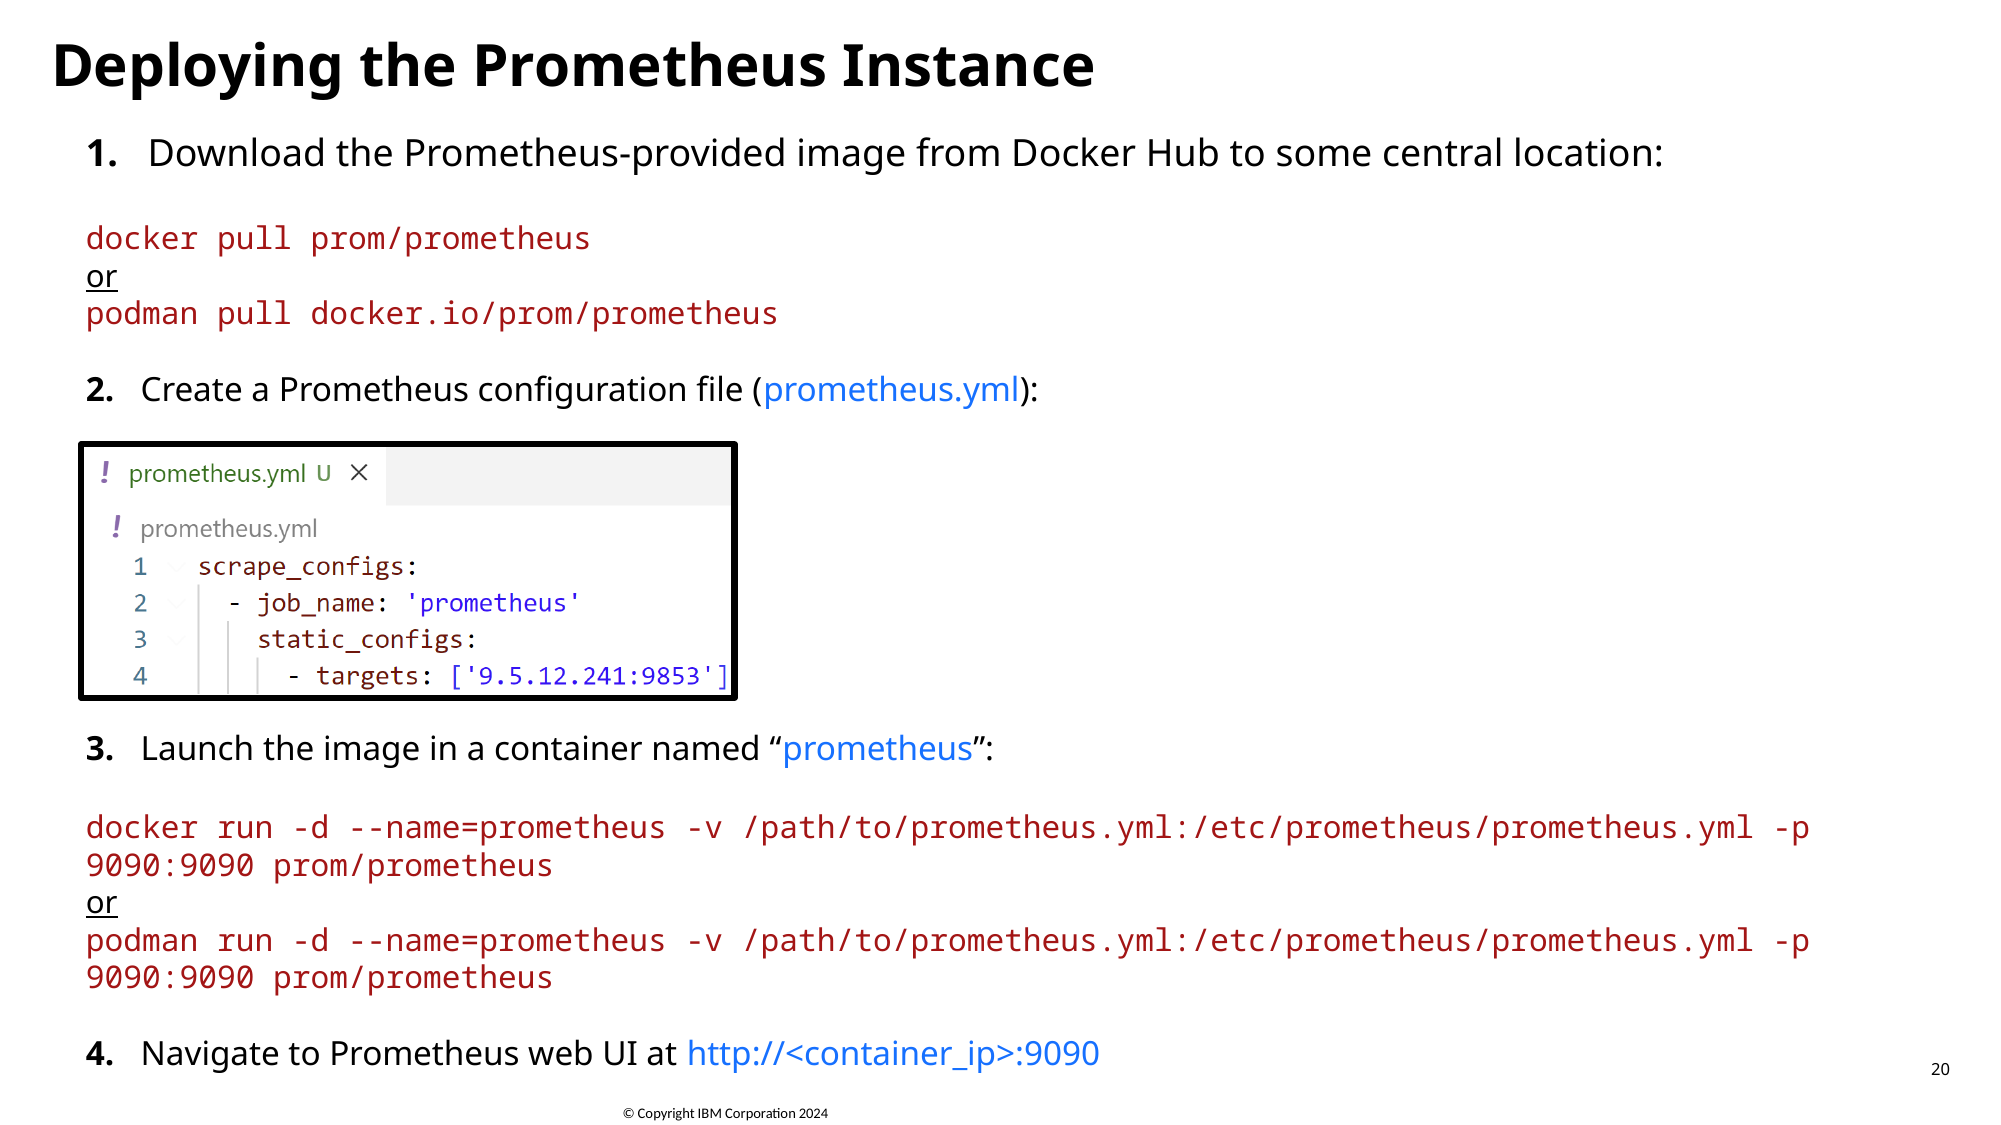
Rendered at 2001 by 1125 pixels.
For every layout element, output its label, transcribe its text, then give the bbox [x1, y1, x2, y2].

picture [84, 447, 732, 695]
text_box Deploying the Prometheus Instance [50, 36, 1721, 101]
list 1. Download the Prometheus-provided image from Docker Hub to some central location: docker pull prom/prometheus or podman pull docker.io/prom/prometheus 2. Create a Prometheus configuration file (prometheus.yml): 3. Launch the image in a container named “prometheus”: docker run -d --name=prometheus -v /path/to/prometheus.yml:/etc/prometheus/prometheus.yml -p 9090:9090 prom/prometheus or podman run -d --name=prometheus -v /path/to/prometheus.yml:/etc/prometheus/prometheus.yml -p 9090:9090 prom/prometheus 4. Navigate to Prometheus web UI at http://<container_ip>:9090 [70, 121, 1864, 1092]
slide_number 20 [1500, 1055, 1950, 1086]
